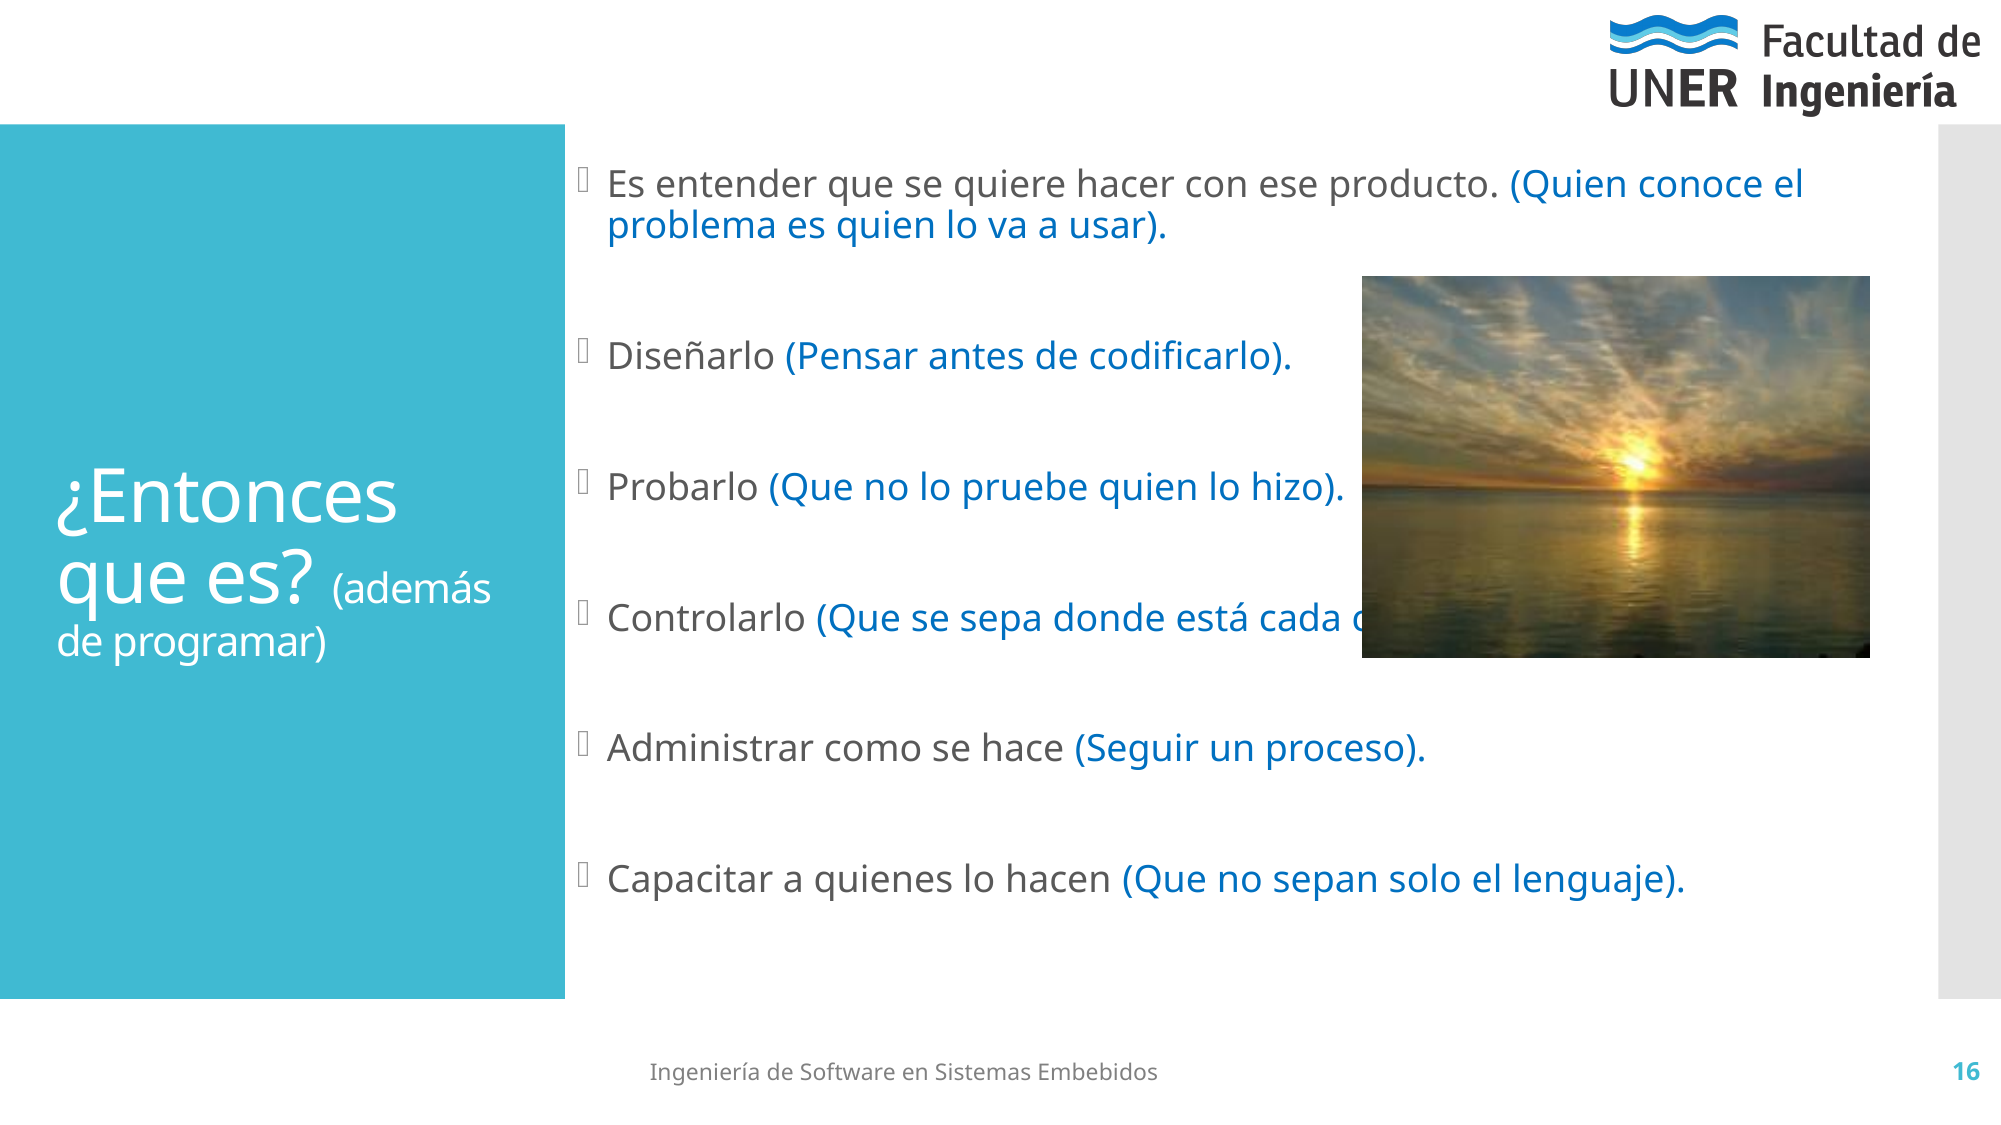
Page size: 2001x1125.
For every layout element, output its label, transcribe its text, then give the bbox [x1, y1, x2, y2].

footer Ingeniería de Software en Sistemas Embebidos [634, 1042, 1605, 1103]
title ¿Entonces que es? (además de programar) [41, 184, 525, 940]
slide_number 16 [1744, 1042, 1996, 1103]
picture [1361, 276, 1871, 658]
picture [1594, 0, 1996, 132]
list Es entender que se quiere hacer con ese producto. (Quien conoce el problema es quien lo va a usar). Diseñarlo (Pensar antes de codificarlo). Probarlo (Que no lo pruebe quien lo hizo). Controlarlo (Que se sepa donde está cada cosa). Administrar como se hace (Seguir un proceso). Capacitar a quienes lo hacen (Que no sepan solo el lenguaje). [561, 212, 1912, 854]
